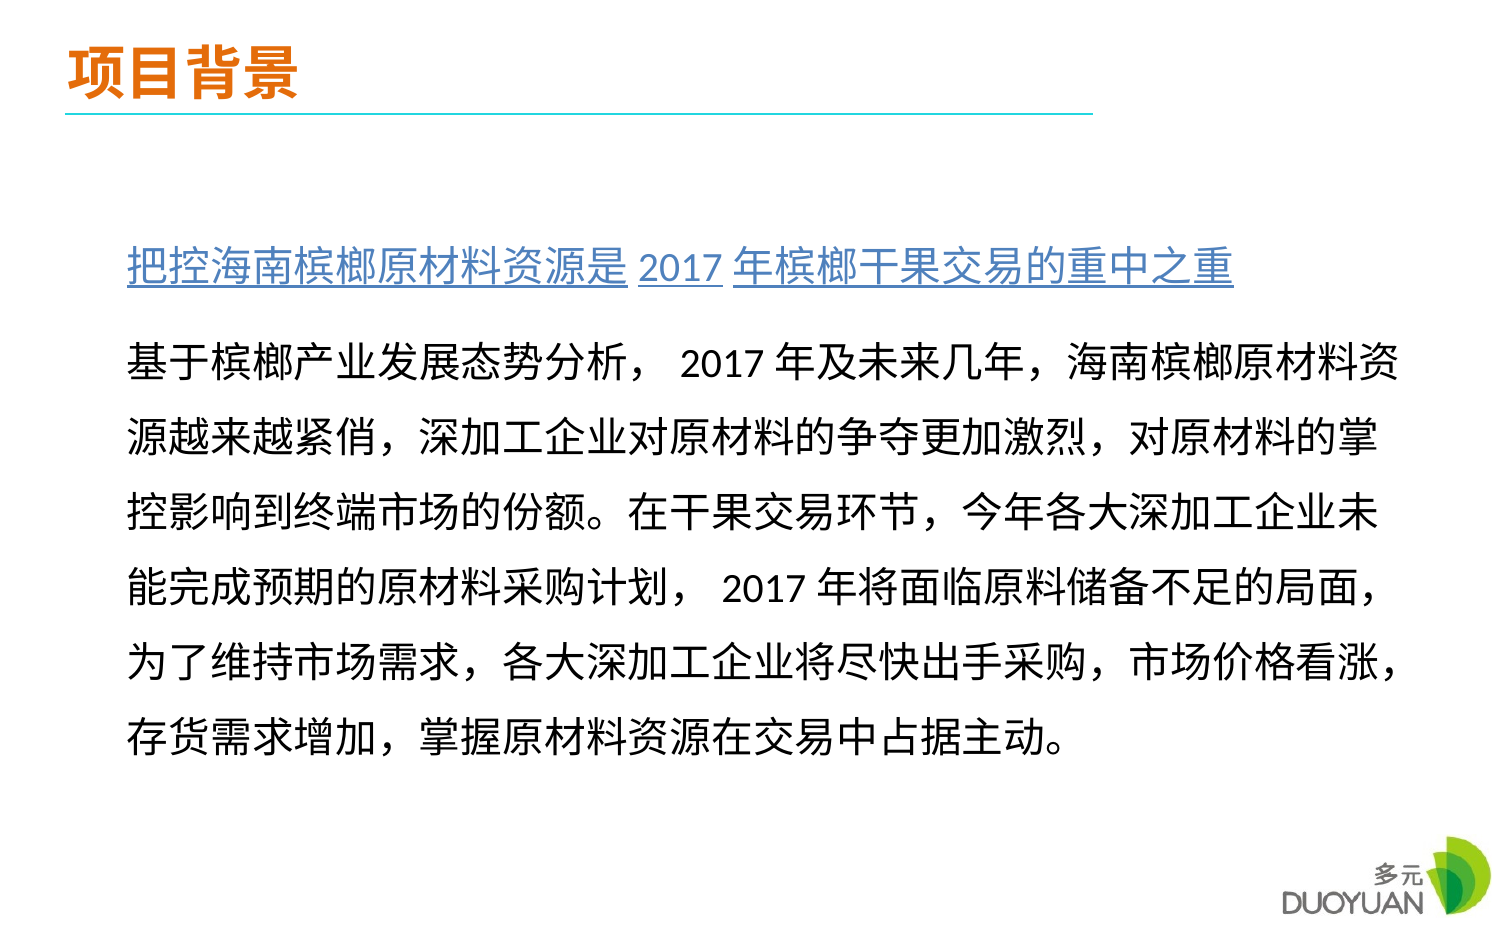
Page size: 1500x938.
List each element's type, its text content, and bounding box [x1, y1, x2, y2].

text_box 项目背景 [53, 28, 1093, 114]
text_box 把控海南槟榔原材料资源是2017年槟榔干果交易的重中之重 [112, 232, 1258, 298]
text_box 基于槟榔产业发展态势分析，2017年及未来几年，海南槟榔原材料资源越来越紧俏，深加工企业对原材料的争夺更加激烈，对原材料的掌控影响到终端市场的份额。在干果交易环节，今年各大深加工企业未能完成预期的原材料采购计划，2017年将面临原料储备不足的局面，为了维持市场需求，各大深加工企业将尽快出手采购，市场价格看涨，存货需求增加，掌握原材料资源在交易中占据主动。 [112, 303, 1424, 769]
picture [1281, 834, 1492, 918]
